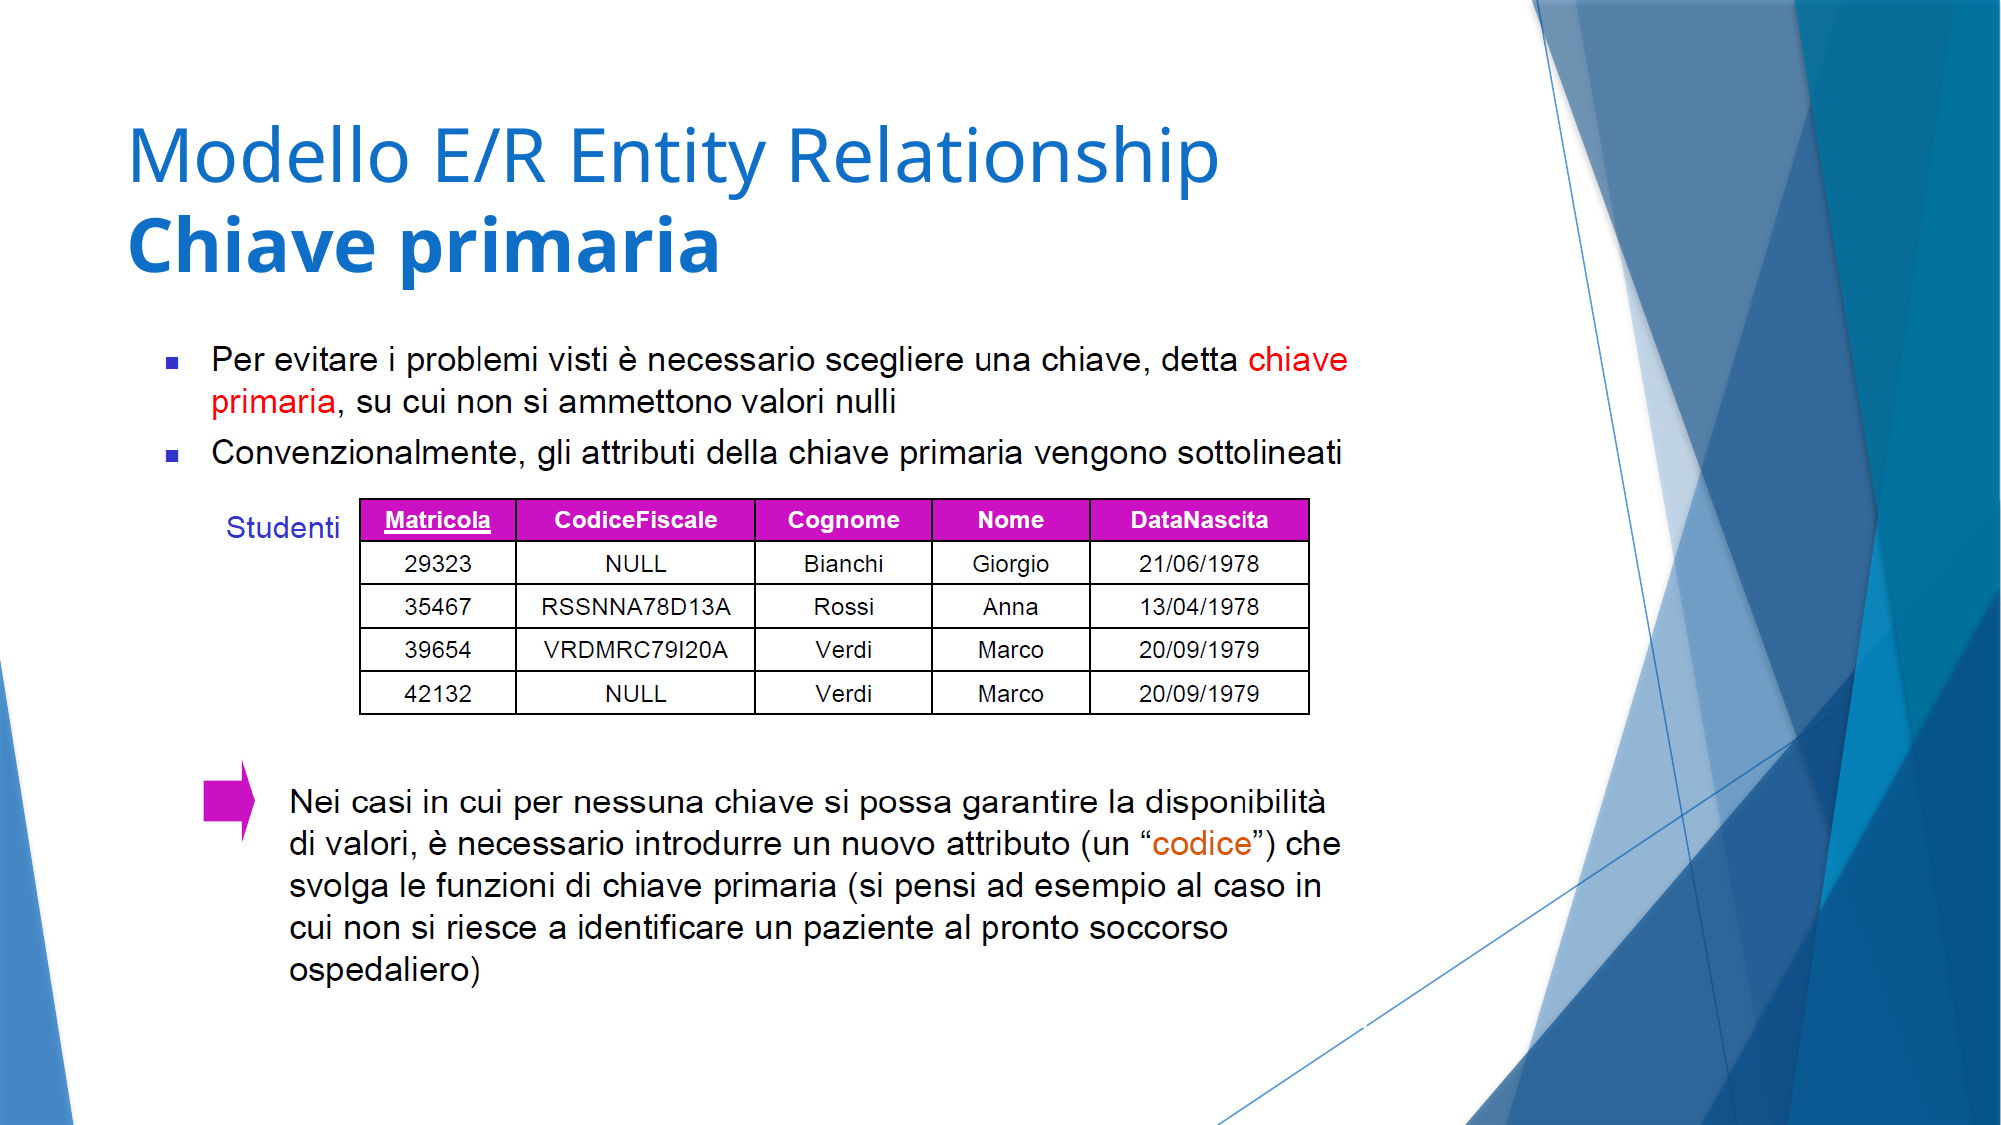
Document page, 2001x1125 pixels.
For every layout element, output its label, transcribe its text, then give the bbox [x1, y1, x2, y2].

picture [139, 321, 1368, 1029]
title Modello E/R Entity Relationship Chiave primaria [111, 99, 1522, 317]
